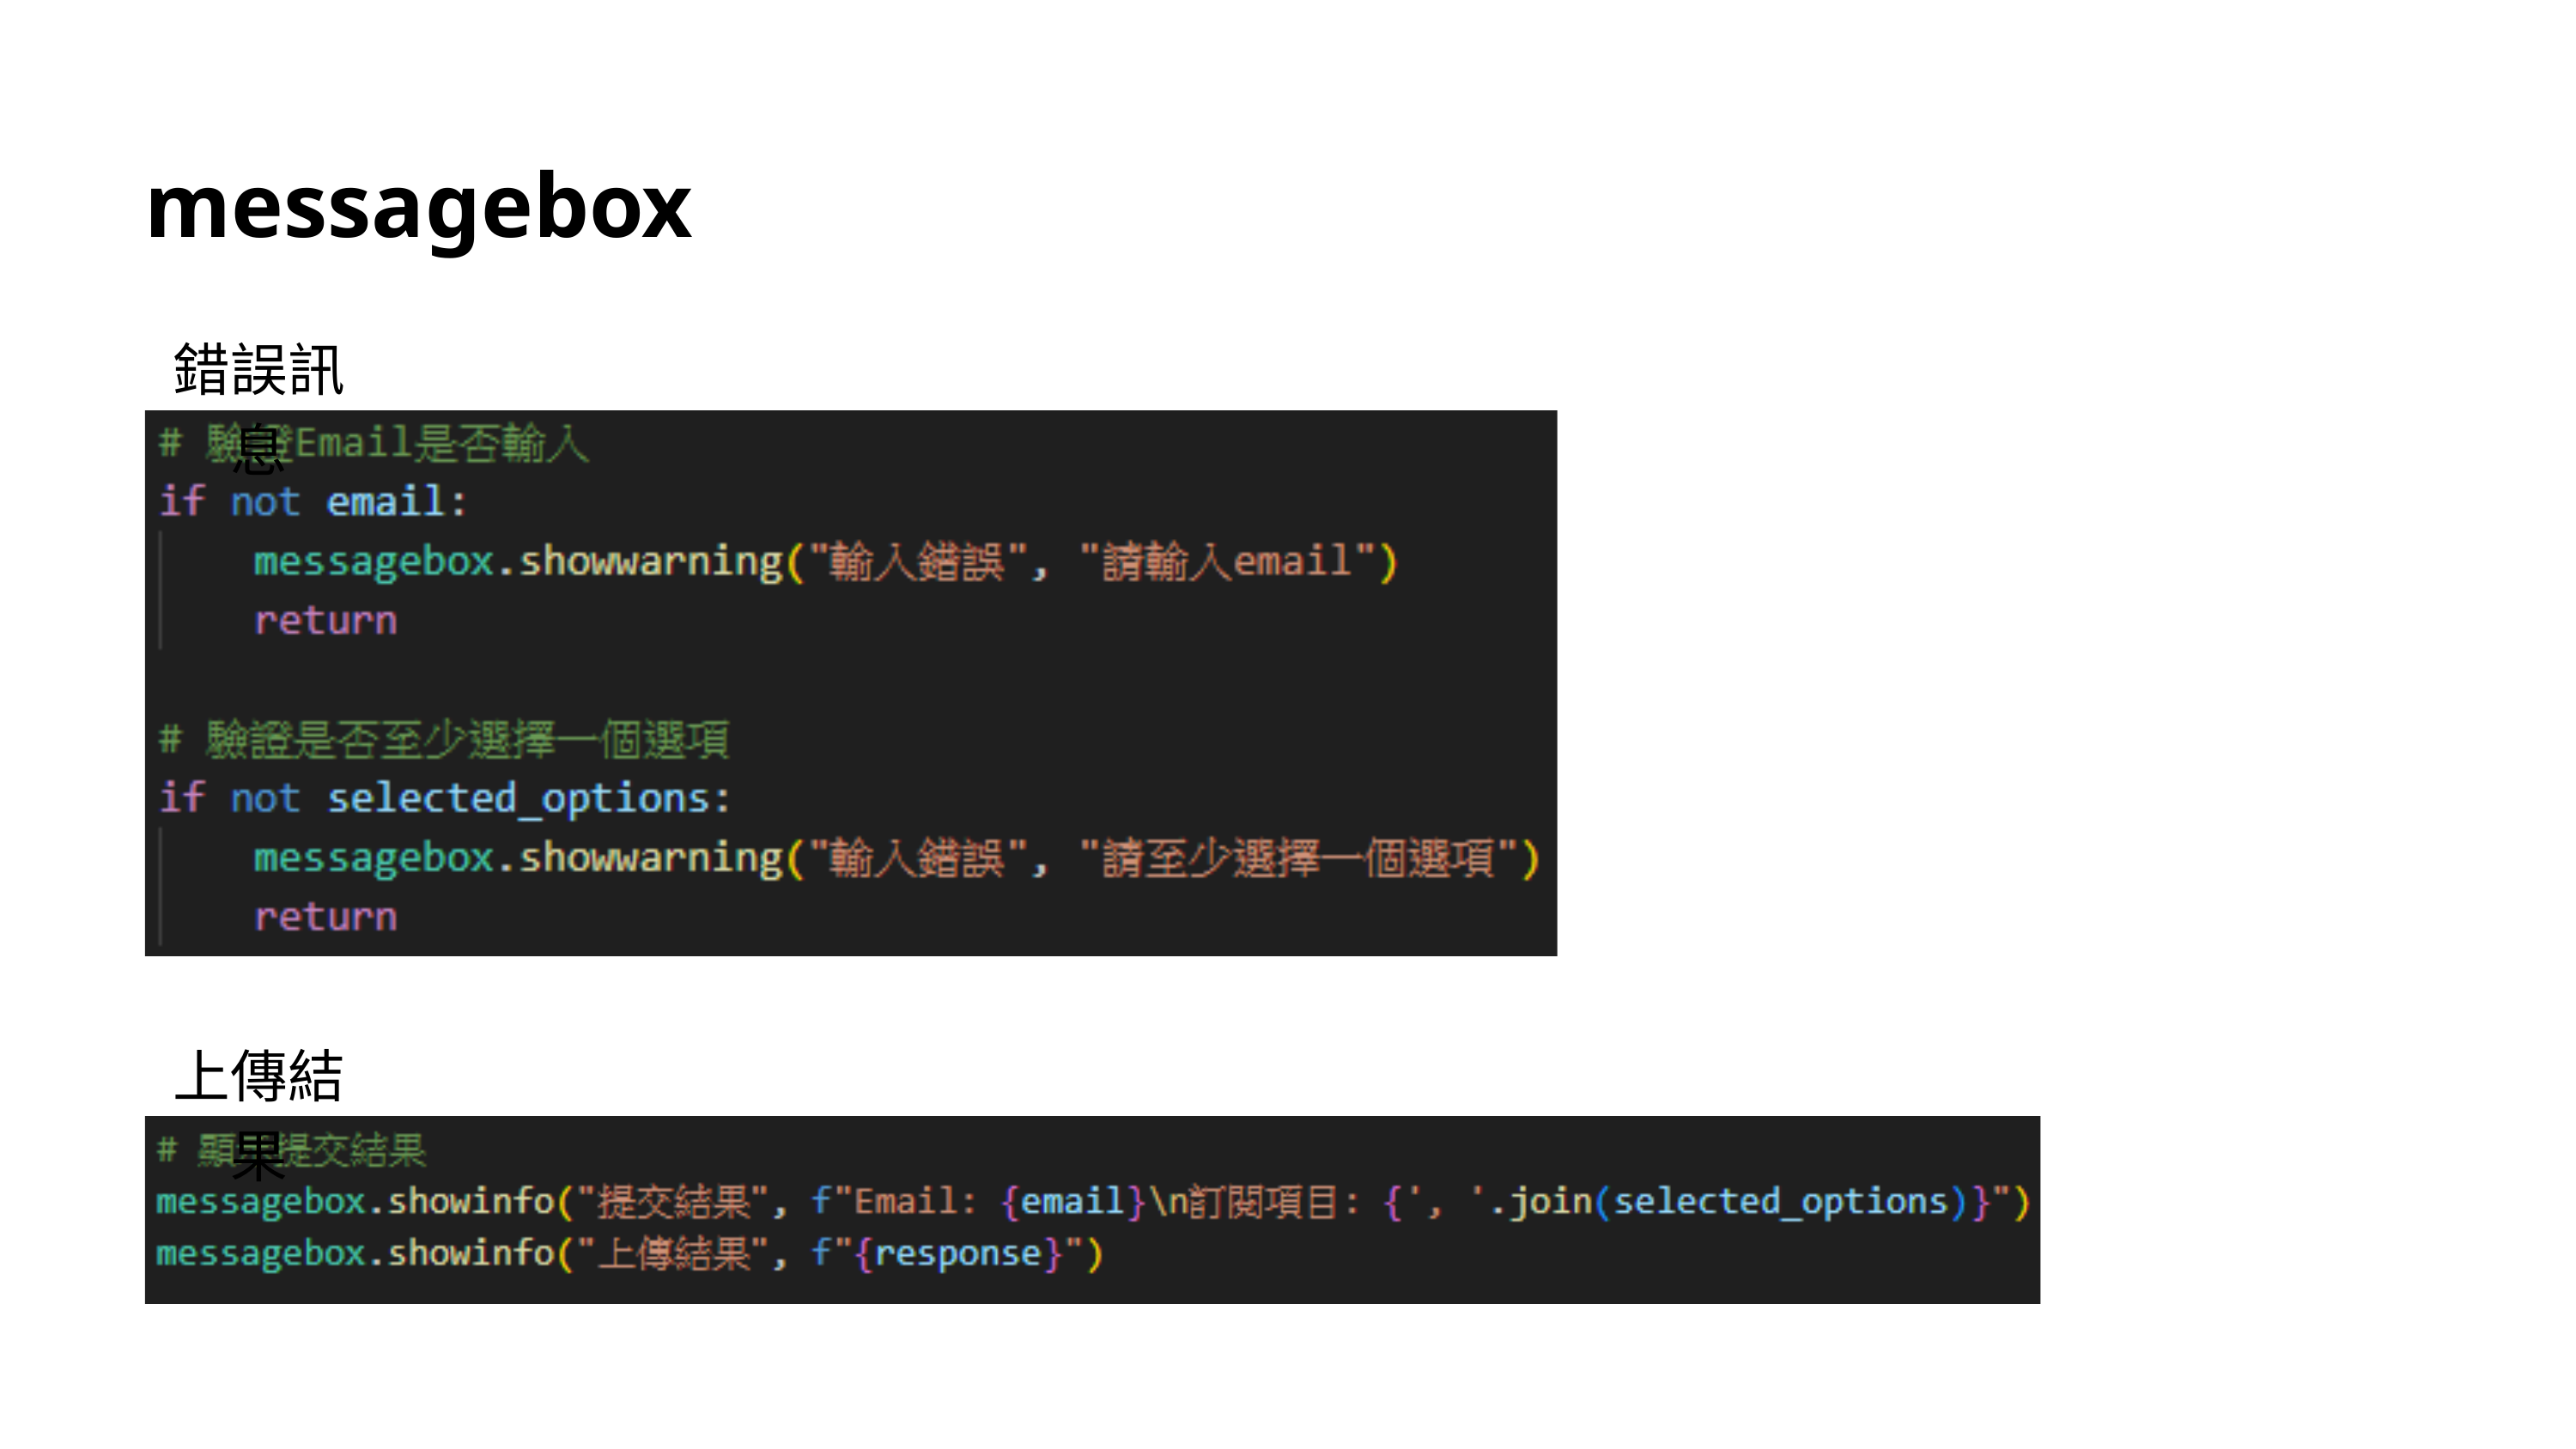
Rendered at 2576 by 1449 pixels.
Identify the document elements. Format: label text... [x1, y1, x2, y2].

text_box 錯誤訊息 [144, 322, 374, 483]
text_box 上傳結果 [144, 1028, 374, 1189]
text_box [144, 1116, 2041, 1304]
text_box [144, 410, 1558, 956]
text_box messagebox [144, 131, 695, 256]
